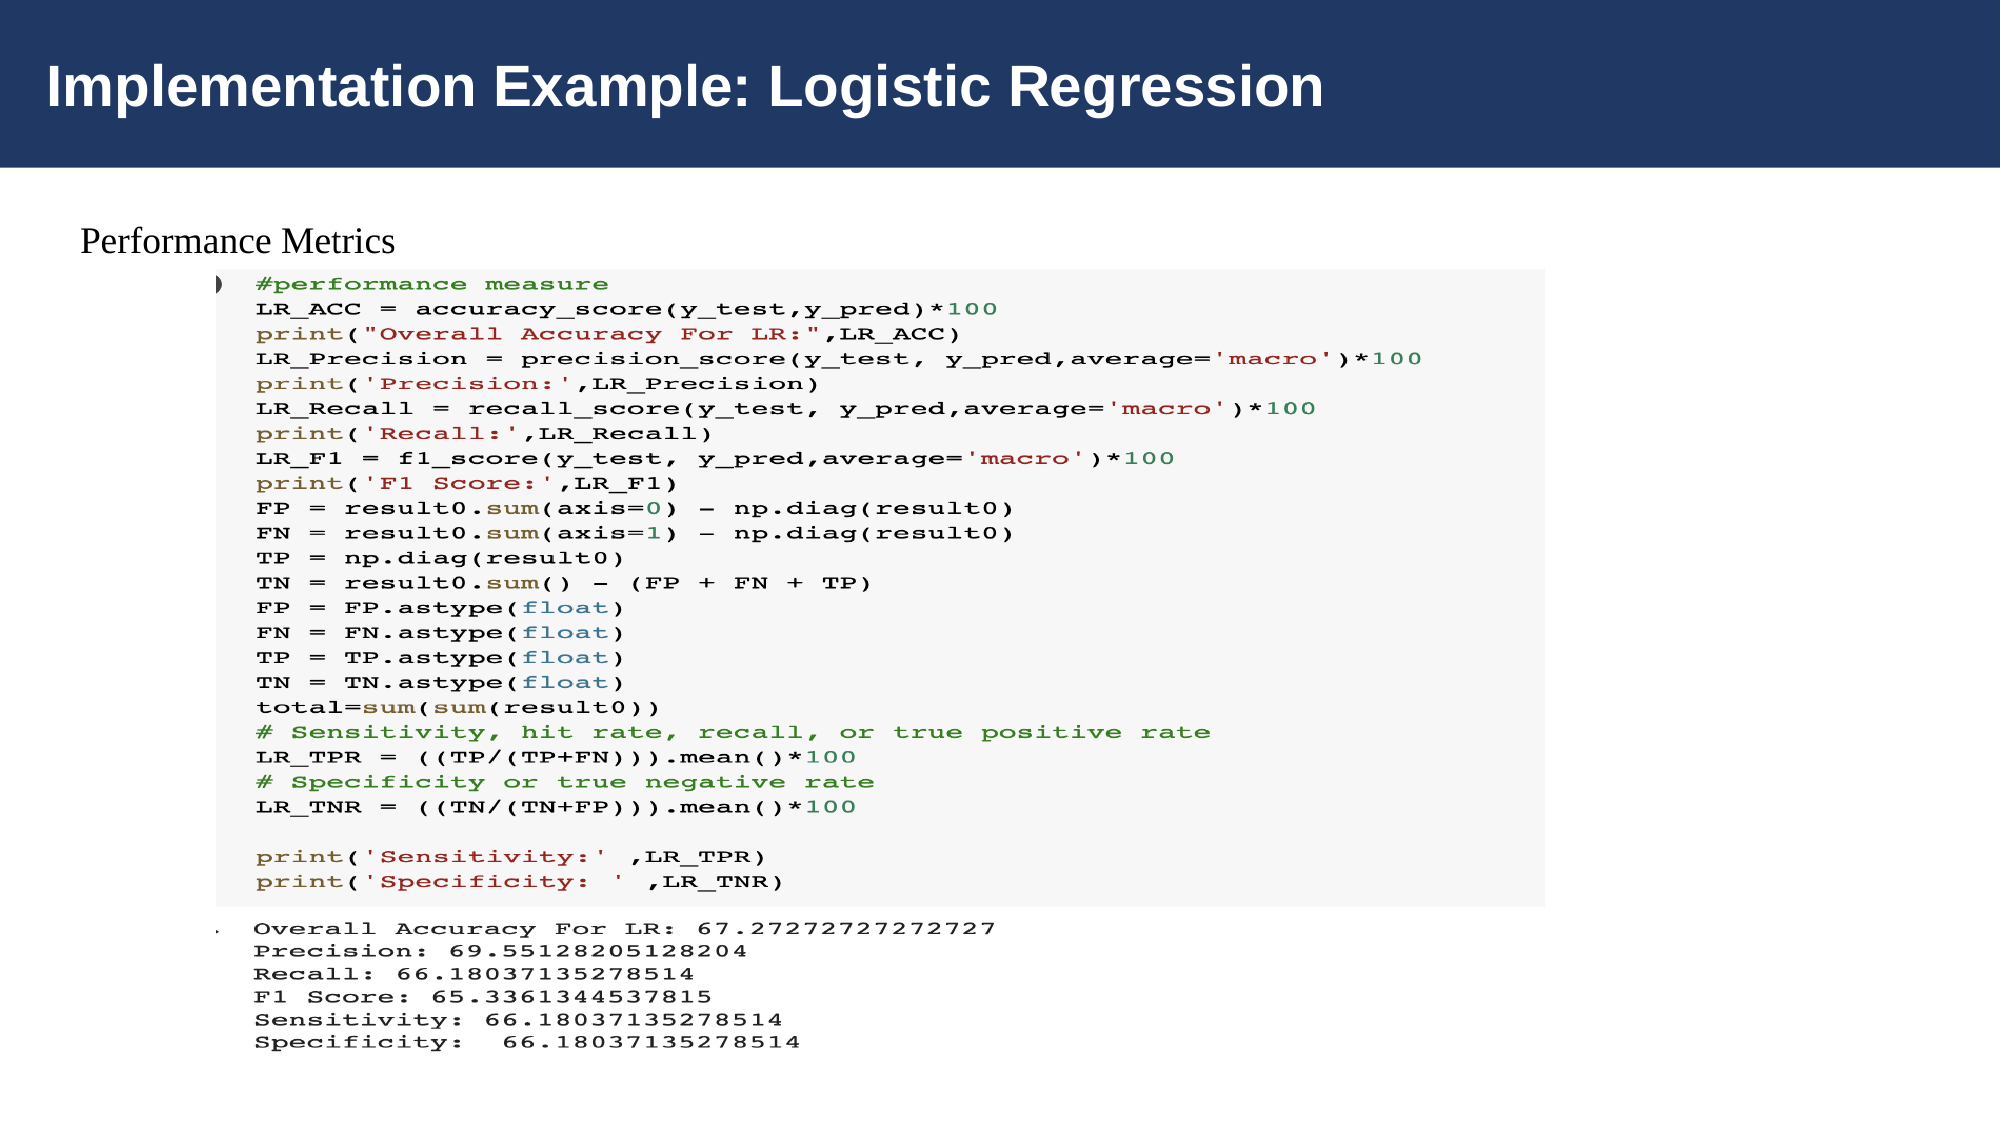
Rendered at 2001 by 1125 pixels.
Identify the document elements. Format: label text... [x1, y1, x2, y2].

text_box Performance Metrics [65, 208, 848, 269]
text_box Implementation Example: Logistic Regression [31, 40, 1928, 126]
text_box [0, 0, 2000, 168]
picture [215, 268, 1545, 1068]
